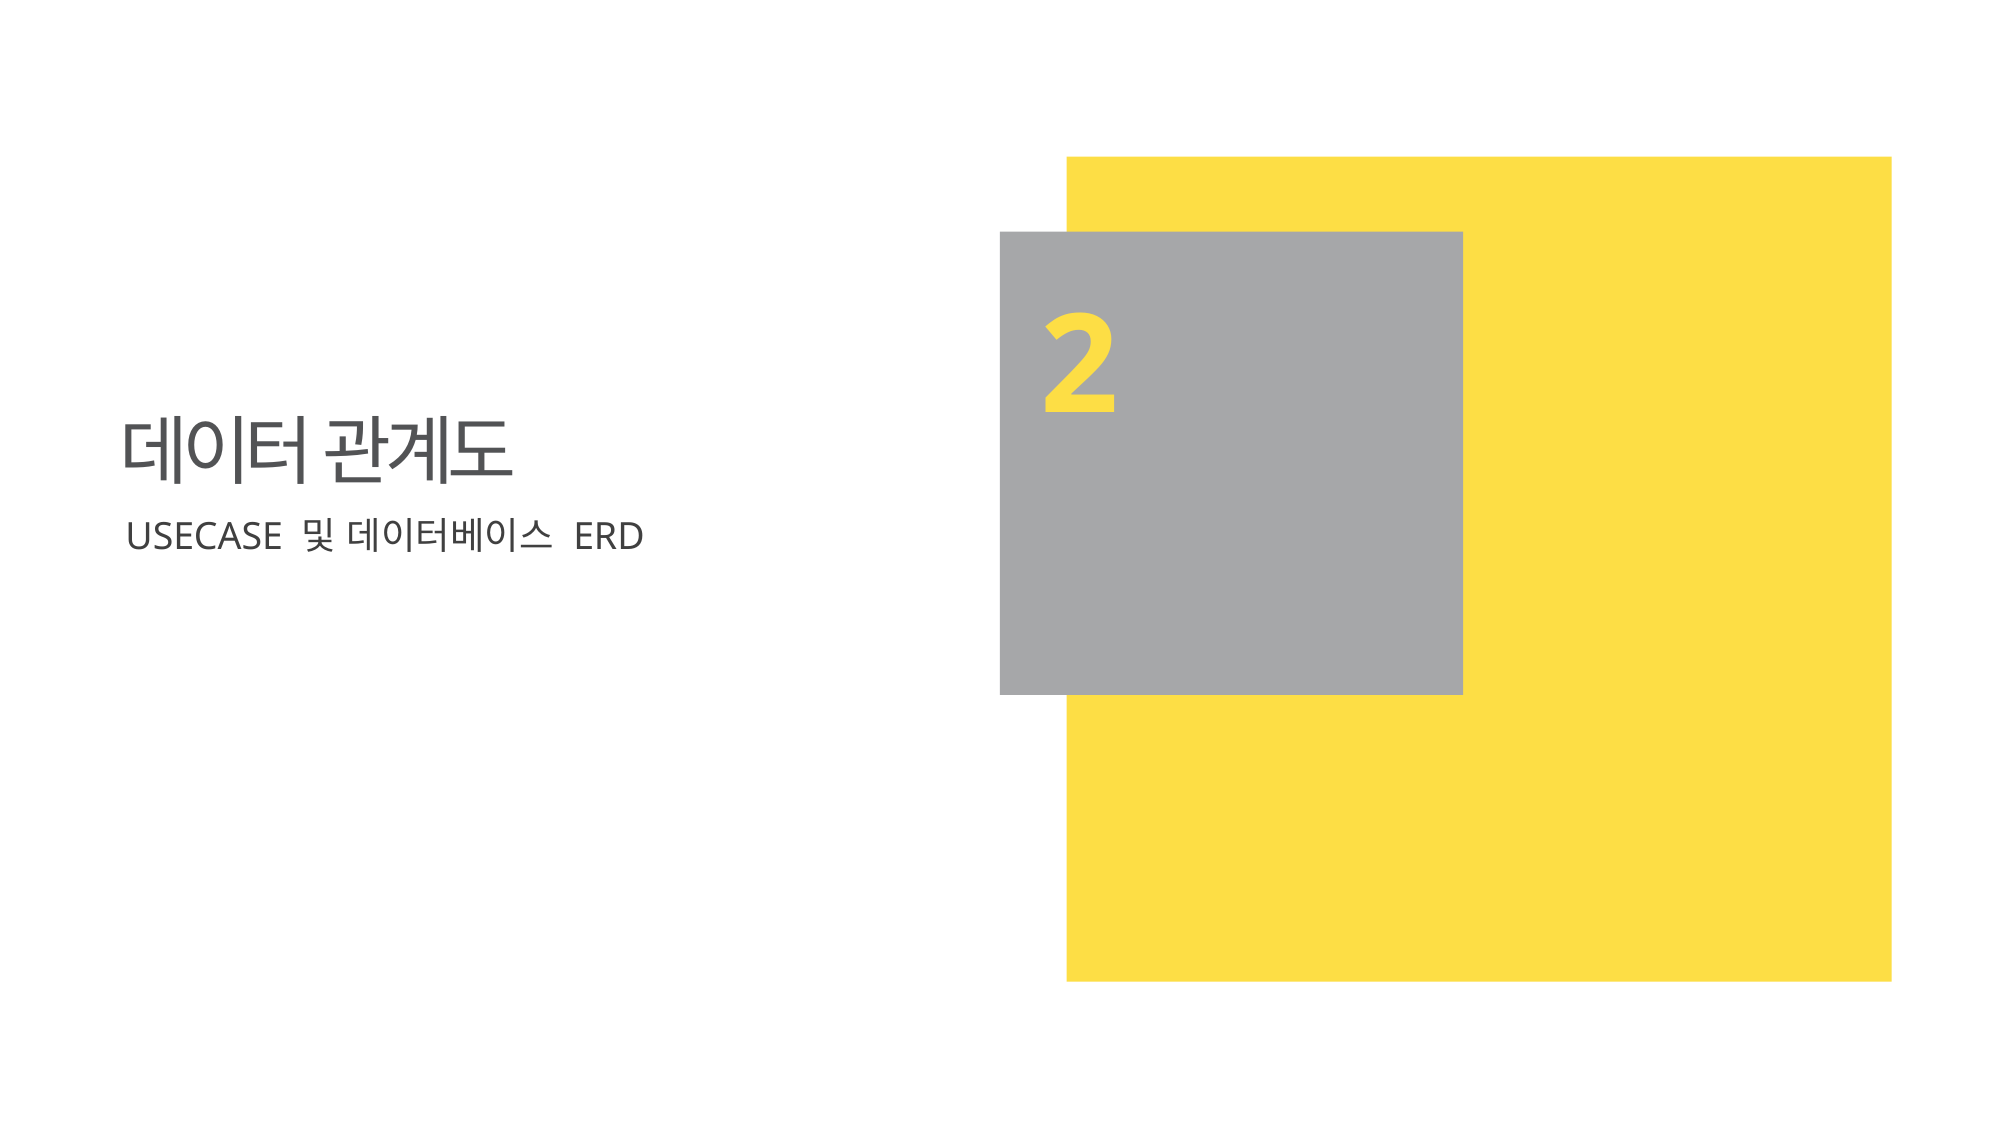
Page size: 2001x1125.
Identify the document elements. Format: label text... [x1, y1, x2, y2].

text_box [999, 231, 1464, 696]
text_box [1066, 156, 1893, 983]
text_box 데이터 관계도 [104, 396, 532, 502]
text_box USECASE 및 데이터베이스 ERD [110, 504, 678, 565]
text_box 2 [1025, 267, 1135, 448]
